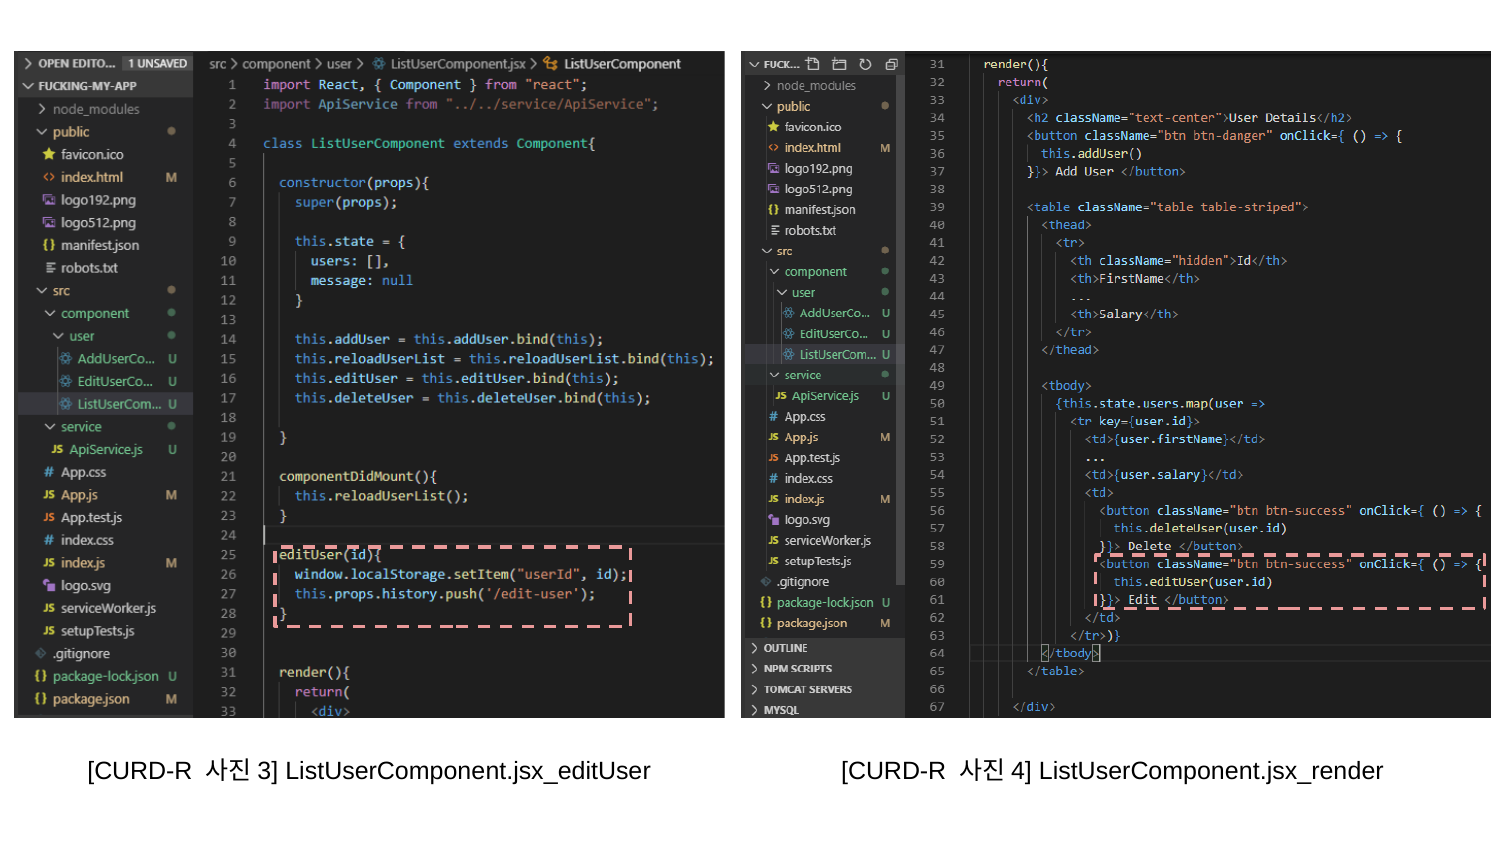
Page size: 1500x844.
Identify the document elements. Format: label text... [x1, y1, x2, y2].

text_box [CURD-R 사진3] ListUserComponent.jsx_editUser [70, 739, 668, 790]
picture [13, 51, 725, 718]
picture [741, 51, 1491, 718]
text_box [CURD-R 사진4] ListUserComponent.jsx_render [817, 739, 1415, 790]
